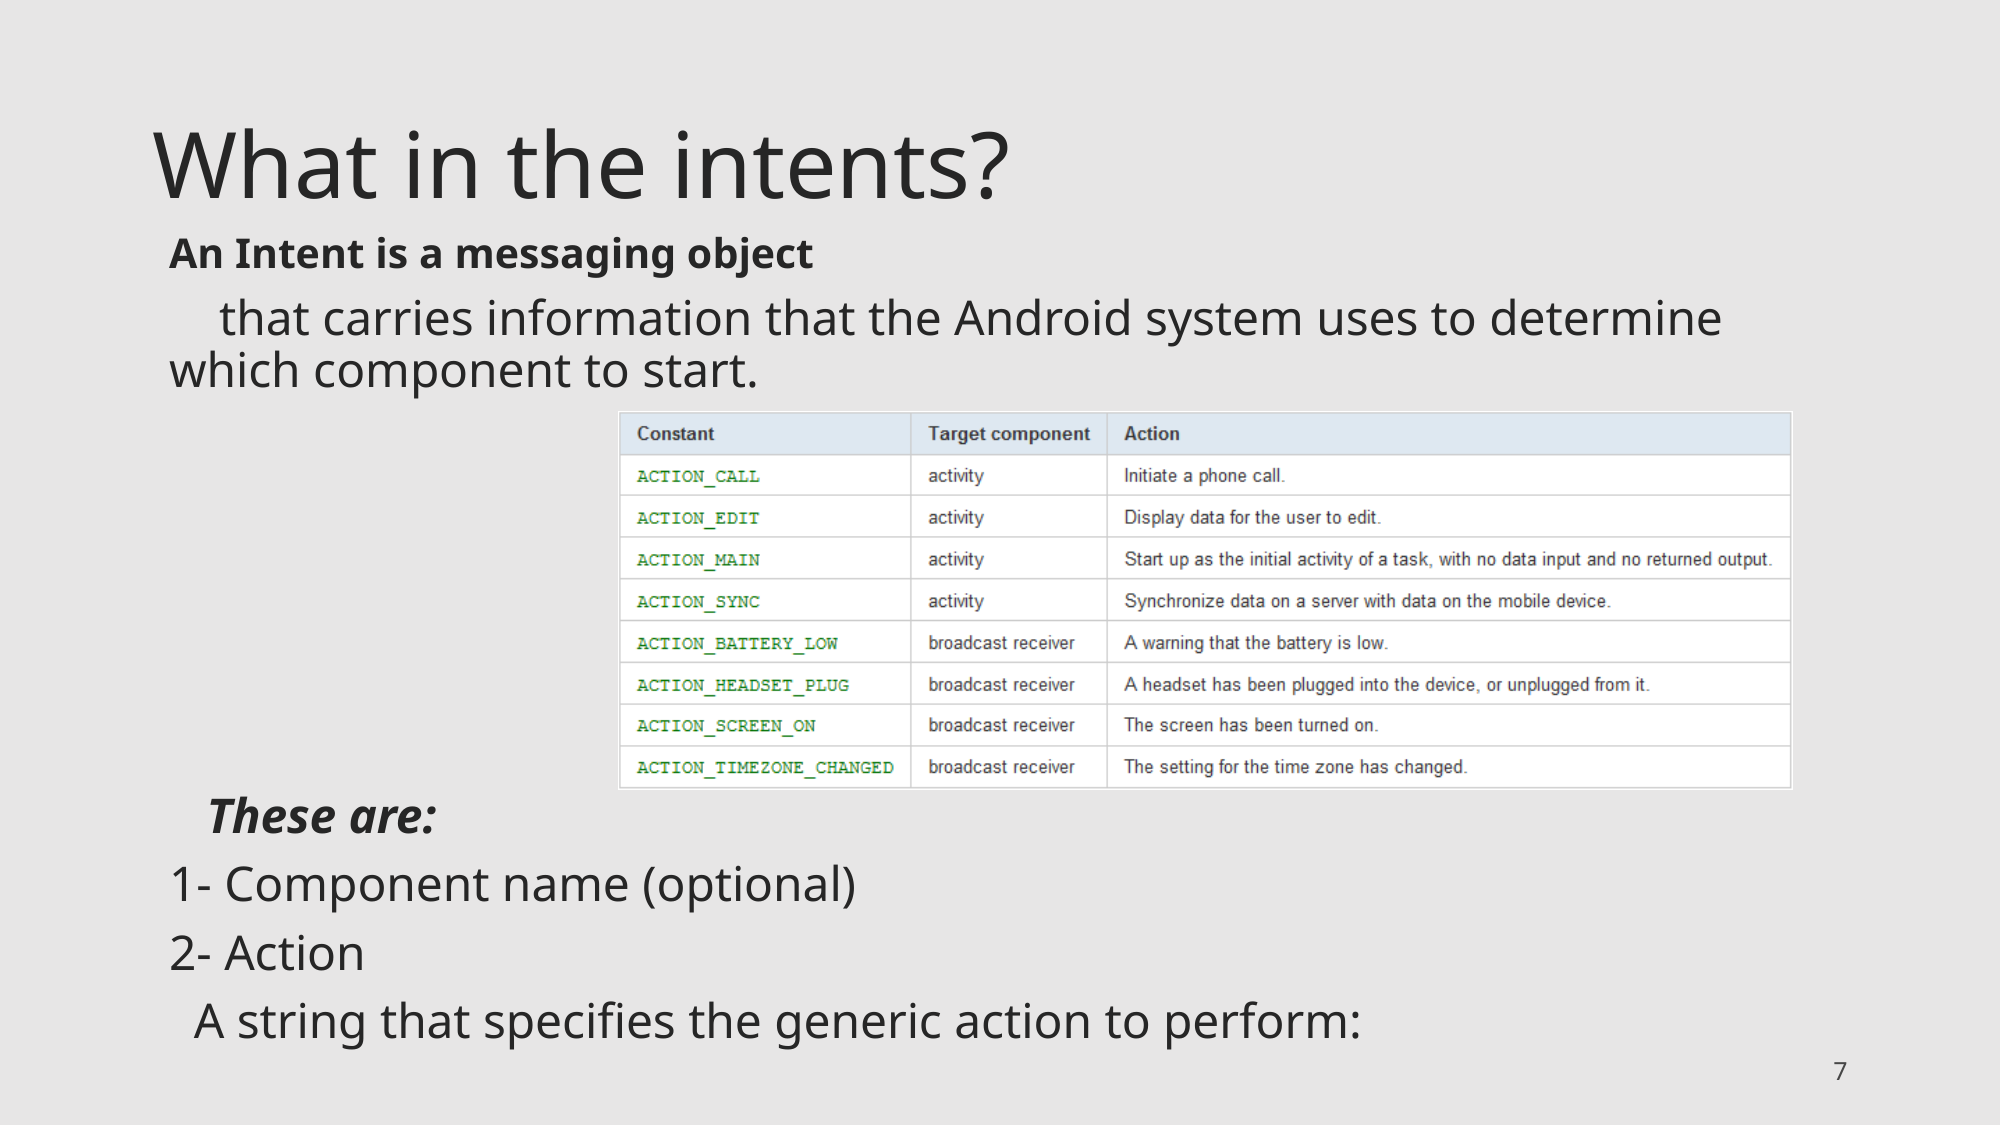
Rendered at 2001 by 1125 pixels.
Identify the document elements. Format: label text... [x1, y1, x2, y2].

picture [618, 411, 1793, 790]
list An Intent is a messaging object that carries information that the Android system uses to determine which component to start. These are: 1- Component name (optional) 2- Action A string that specifies the generic action to perform: [137, 226, 1863, 1066]
title What in the intents? [137, 59, 1863, 226]
slide_number 7 [1412, 1042, 1863, 1103]
